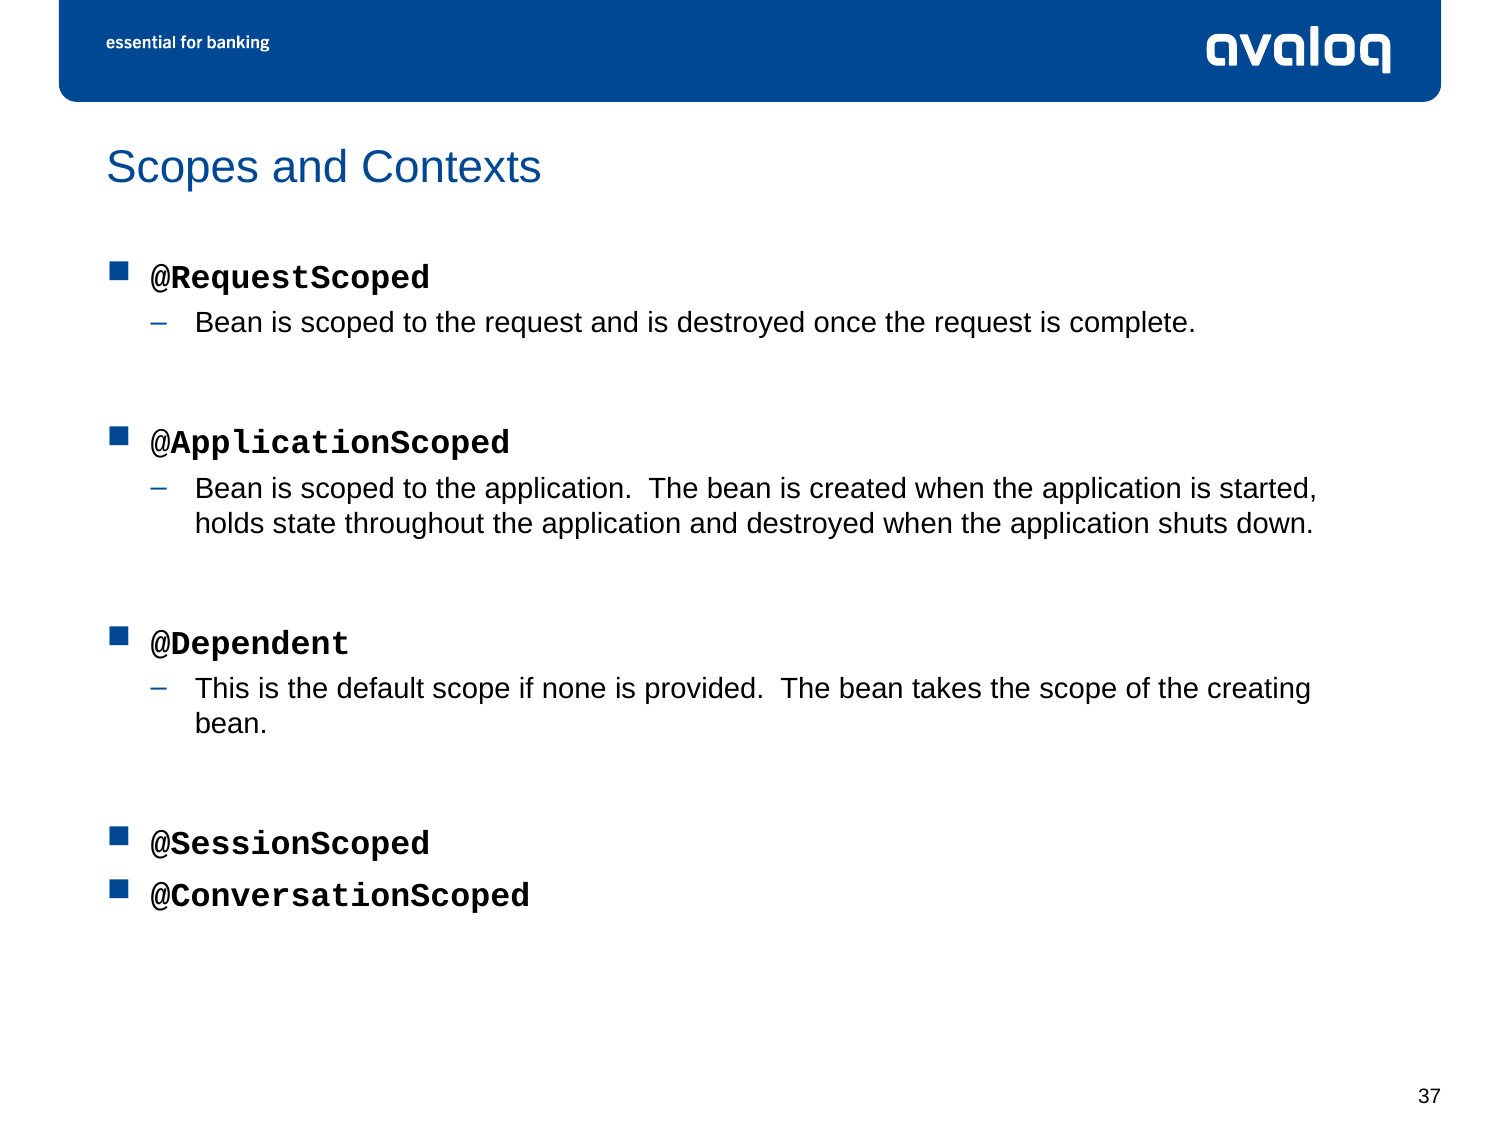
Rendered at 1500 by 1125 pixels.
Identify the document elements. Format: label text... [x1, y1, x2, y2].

list @RequestScoped Bean is scoped to the request and is destroyed once the request is complete. @ApplicationScoped Bean is scoped to the application. The bean is created when the application is started, holds state throughout the application and destroyed when the application shuts down. @Dependent This is the default scope if none is provided. The bean takes the scope of the creating bean. @SessionScoped @ConversationScoped [105, 255, 1394, 1042]
title Scopes and Contexts [105, 142, 1394, 215]
slide_number 37 [1200, 1082, 1442, 1112]
